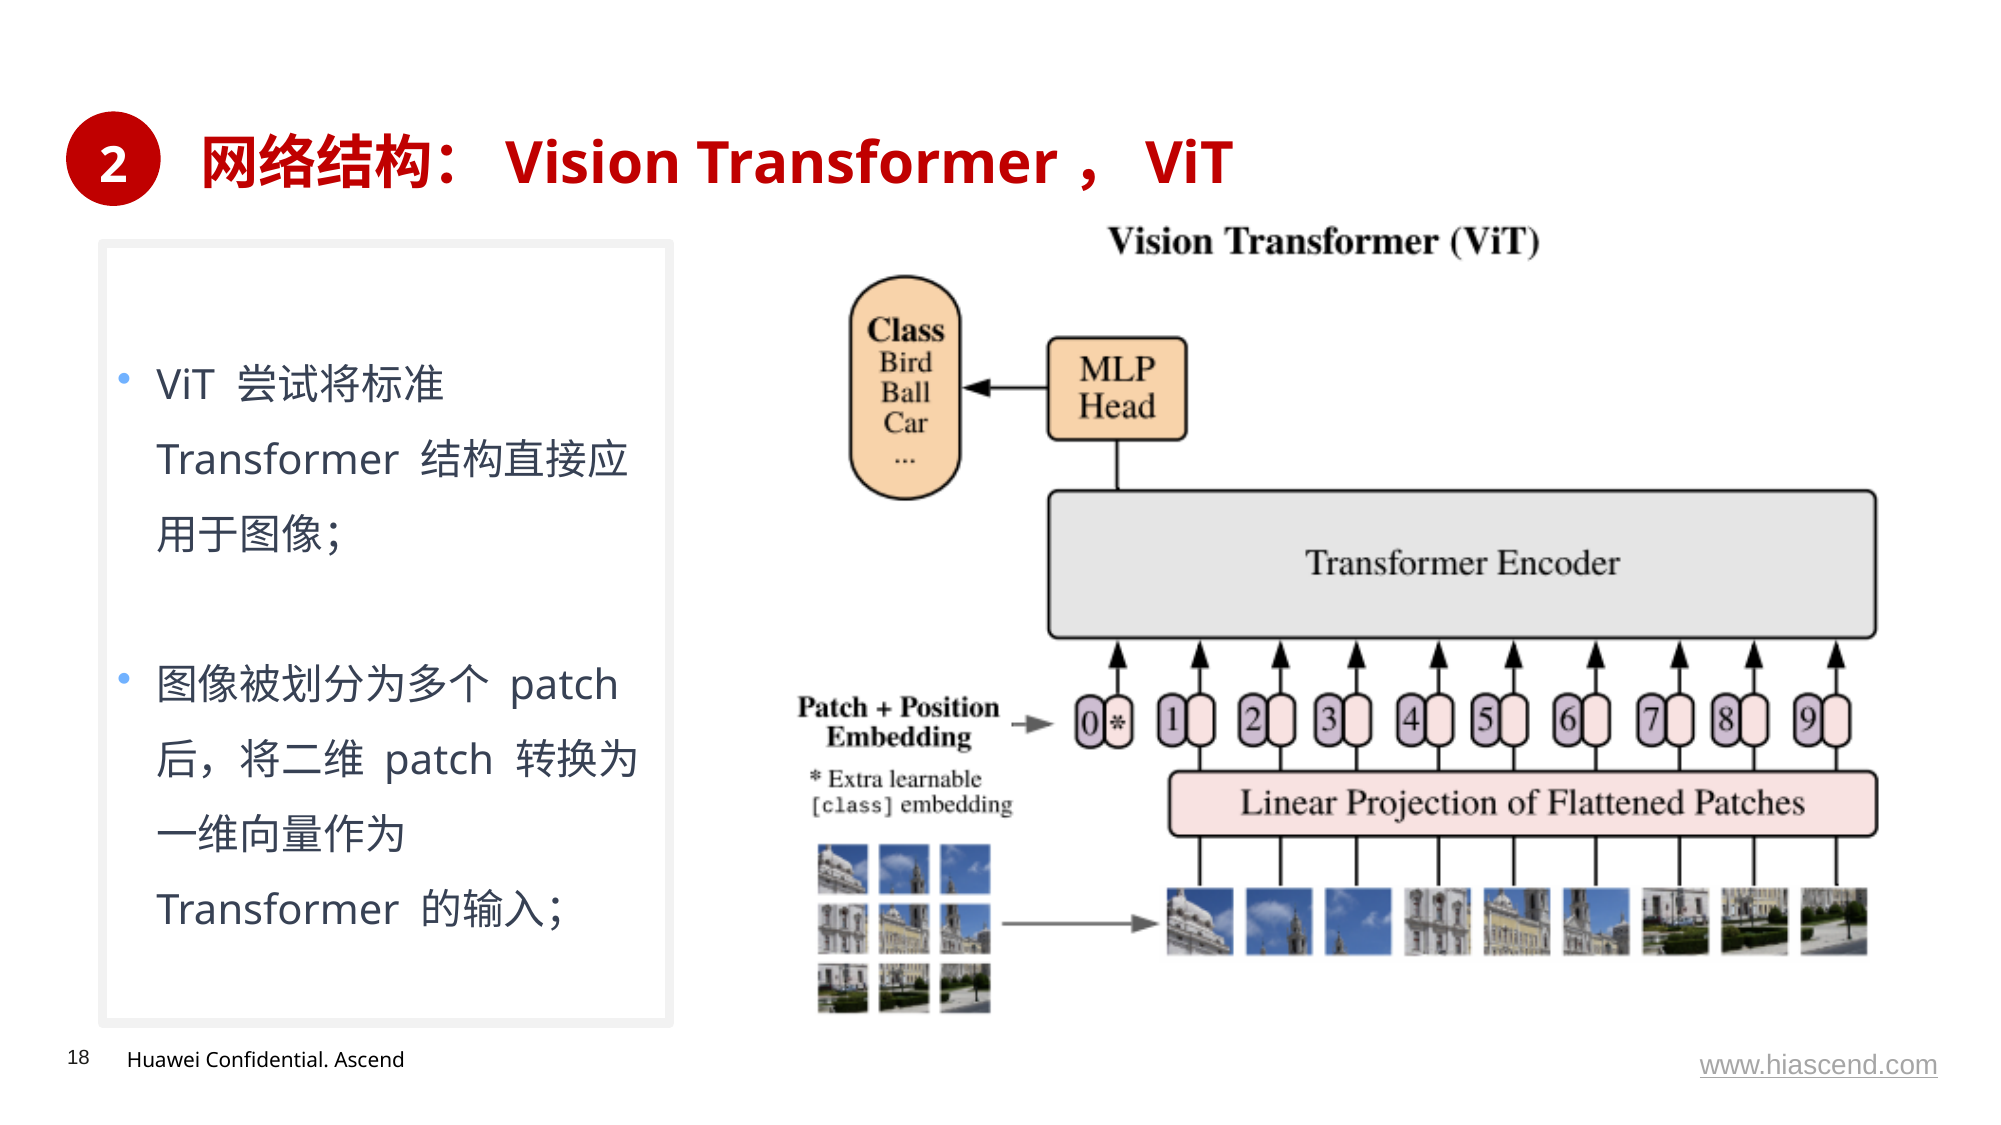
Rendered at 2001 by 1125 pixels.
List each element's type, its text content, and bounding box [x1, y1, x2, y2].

list ViT 尝试将标准 Transformer 结构直接应用于图像； 图像被划分为多个 patch 后，将二维 patch 转换为一维向量作为 Transformer 的输入； [102, 243, 670, 1024]
title 网络结构：Vision Transformer，ViT [185, 111, 1901, 209]
text_box 2 [66, 111, 161, 206]
picture [716, 223, 1934, 1025]
